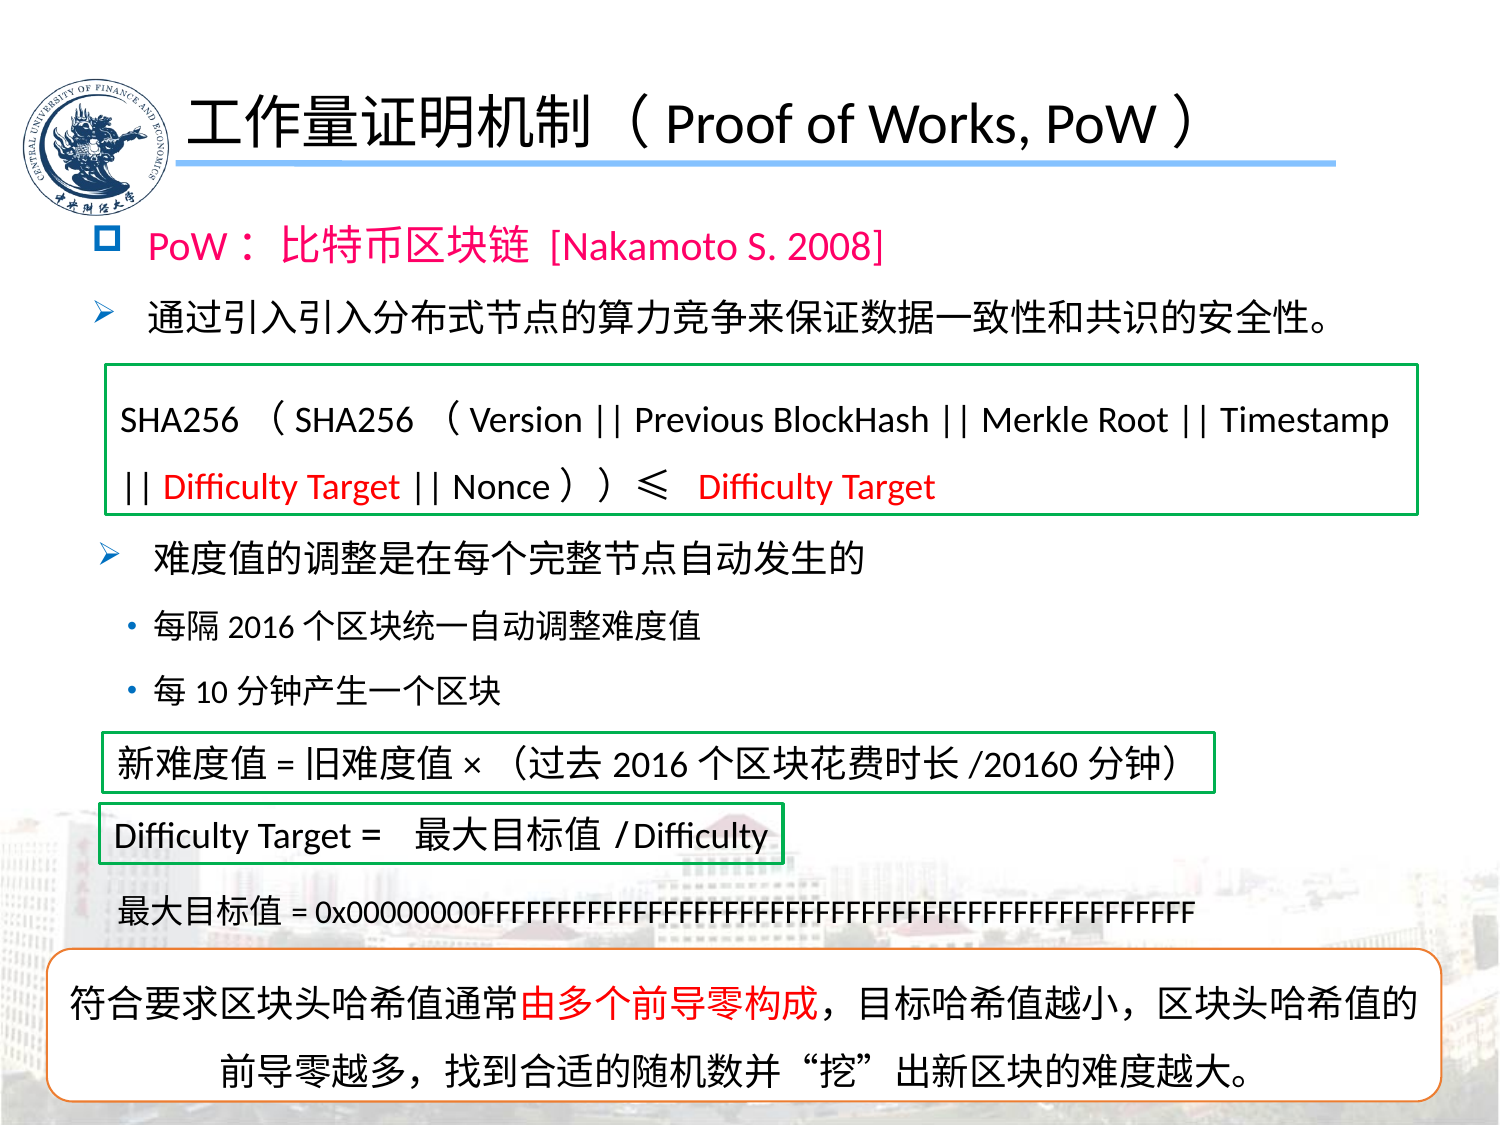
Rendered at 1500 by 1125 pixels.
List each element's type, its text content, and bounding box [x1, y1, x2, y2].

text_box PoW：比特币区块链 [Nakamoto S. 2008] 通过引入引入分布式节点的算力竞争来保证数据一致性和共识的安全性。 [76, 210, 1442, 340]
text_box 最大目标值= 0x00000000FFFFFFFFFFFFFFFFFFFFFFFFFFFFFFFFFFFFFFFFFFFFFFF [102, 882, 1436, 938]
text_box 难度值的调整是在每个完整节点自动发生的 每隔2016个区块统一自动调整难度值 每10分钟产生一个区块 [82, 527, 1447, 728]
picture [0, 46, 200, 246]
text_box 工作量证明机制（Proof of Works, PoW） [170, 78, 1244, 163]
text_box 新难度值=旧难度值×（过去2016个区块花费时长/20160分钟） [102, 732, 1215, 793]
text_box 符合要求区块头哈希值通常由多个前导零构成，目标哈希值越小，区块头哈希值的前导零越多，找到合适的随机数并“挖”出新区块的难度越大。 [45, 947, 1443, 1103]
text_box Difficulty Target = 最大目标值/Difficulty [99, 803, 784, 864]
picture [0, 785, 1500, 1125]
text_box SHA256（SHA256（Version || Previous BlockHash || Merkle Root || Timestamp || Difficulty Target || Nonce））≤ Difficulty Target [105, 364, 1418, 515]
